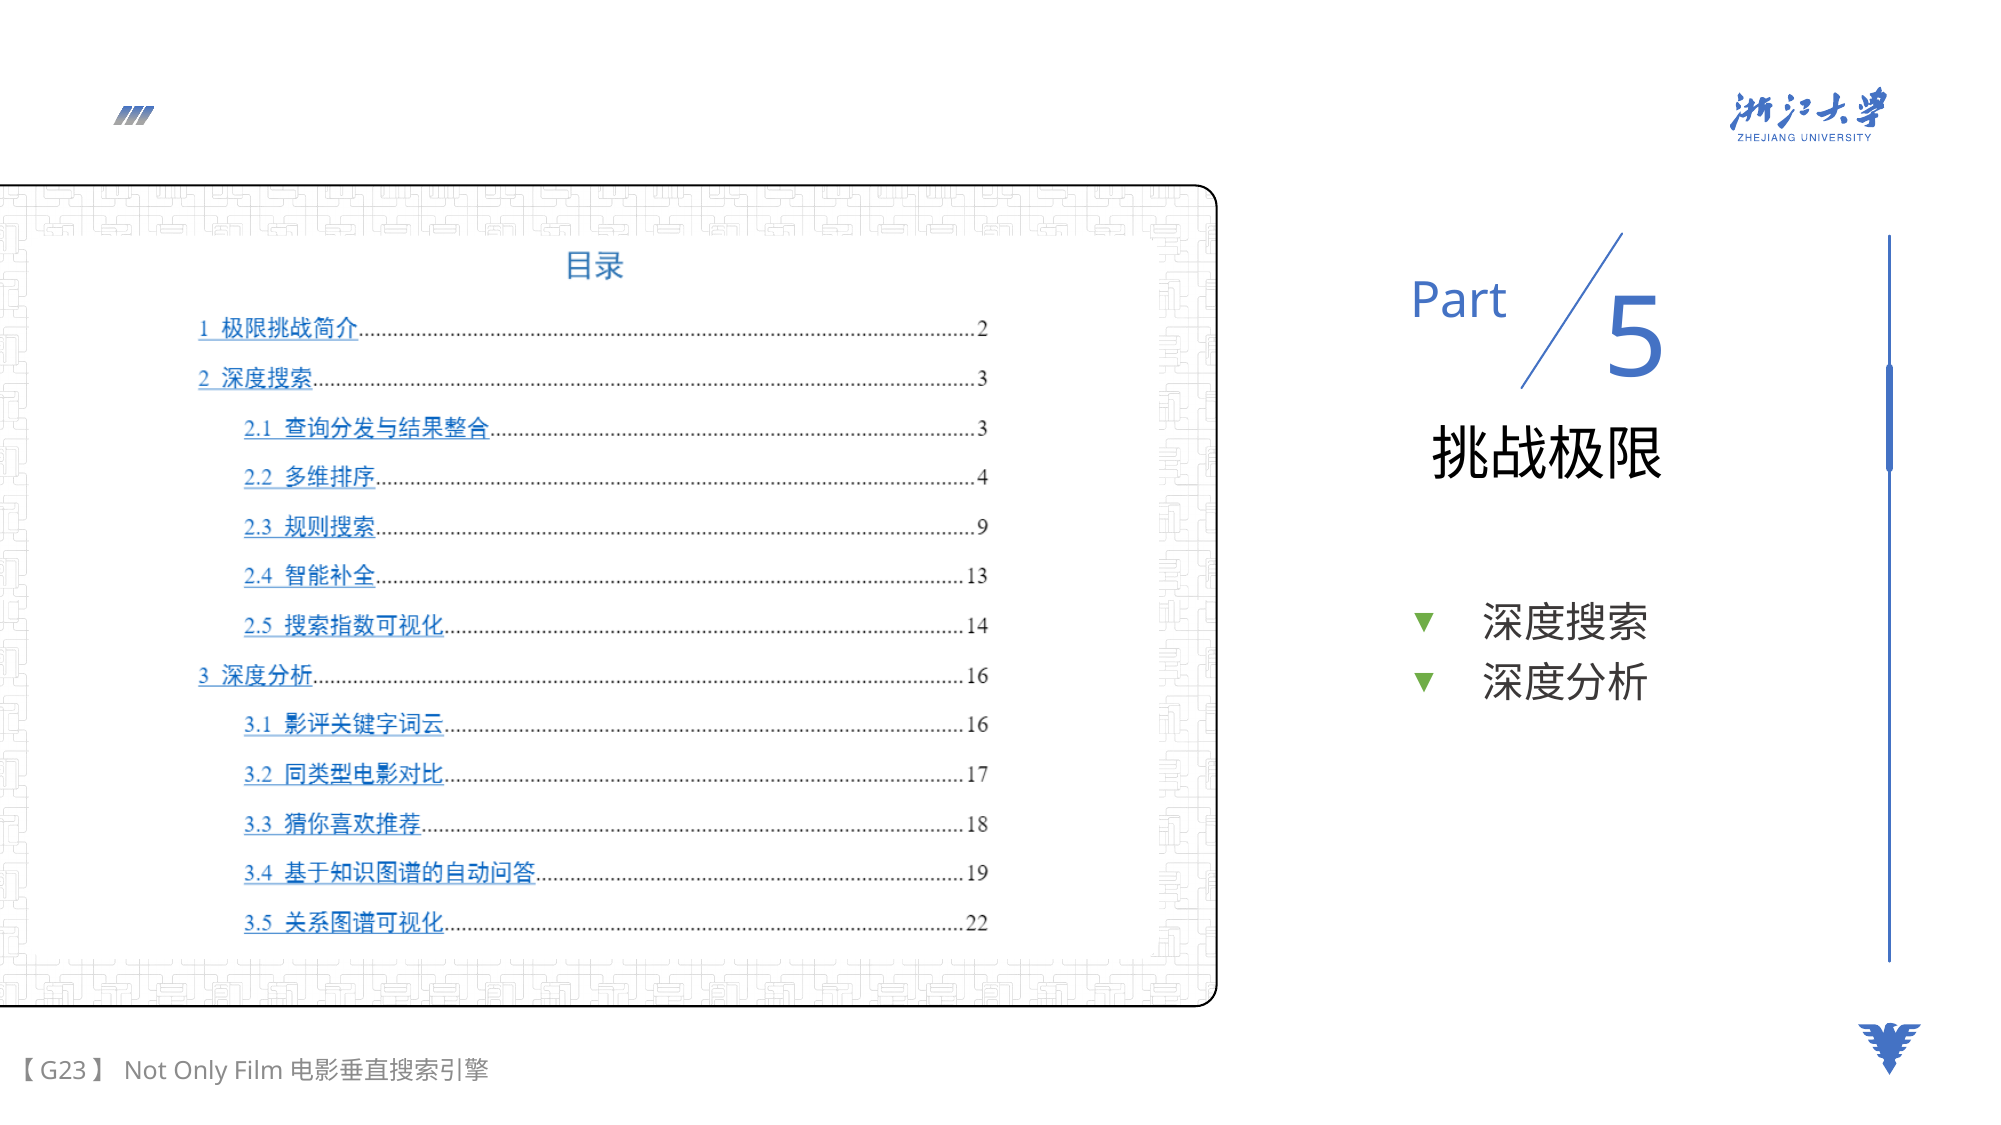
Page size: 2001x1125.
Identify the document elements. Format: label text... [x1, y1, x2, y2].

list 5 [1510, 272, 1762, 458]
list 深度搜索 深度分析 [1395, 586, 1881, 903]
picture [28, 235, 1159, 959]
list 挑战极限 [1276, 400, 1819, 496]
footer 【G23】Not Only Film电影垂直搜索引擎 [0, 1039, 587, 1100]
